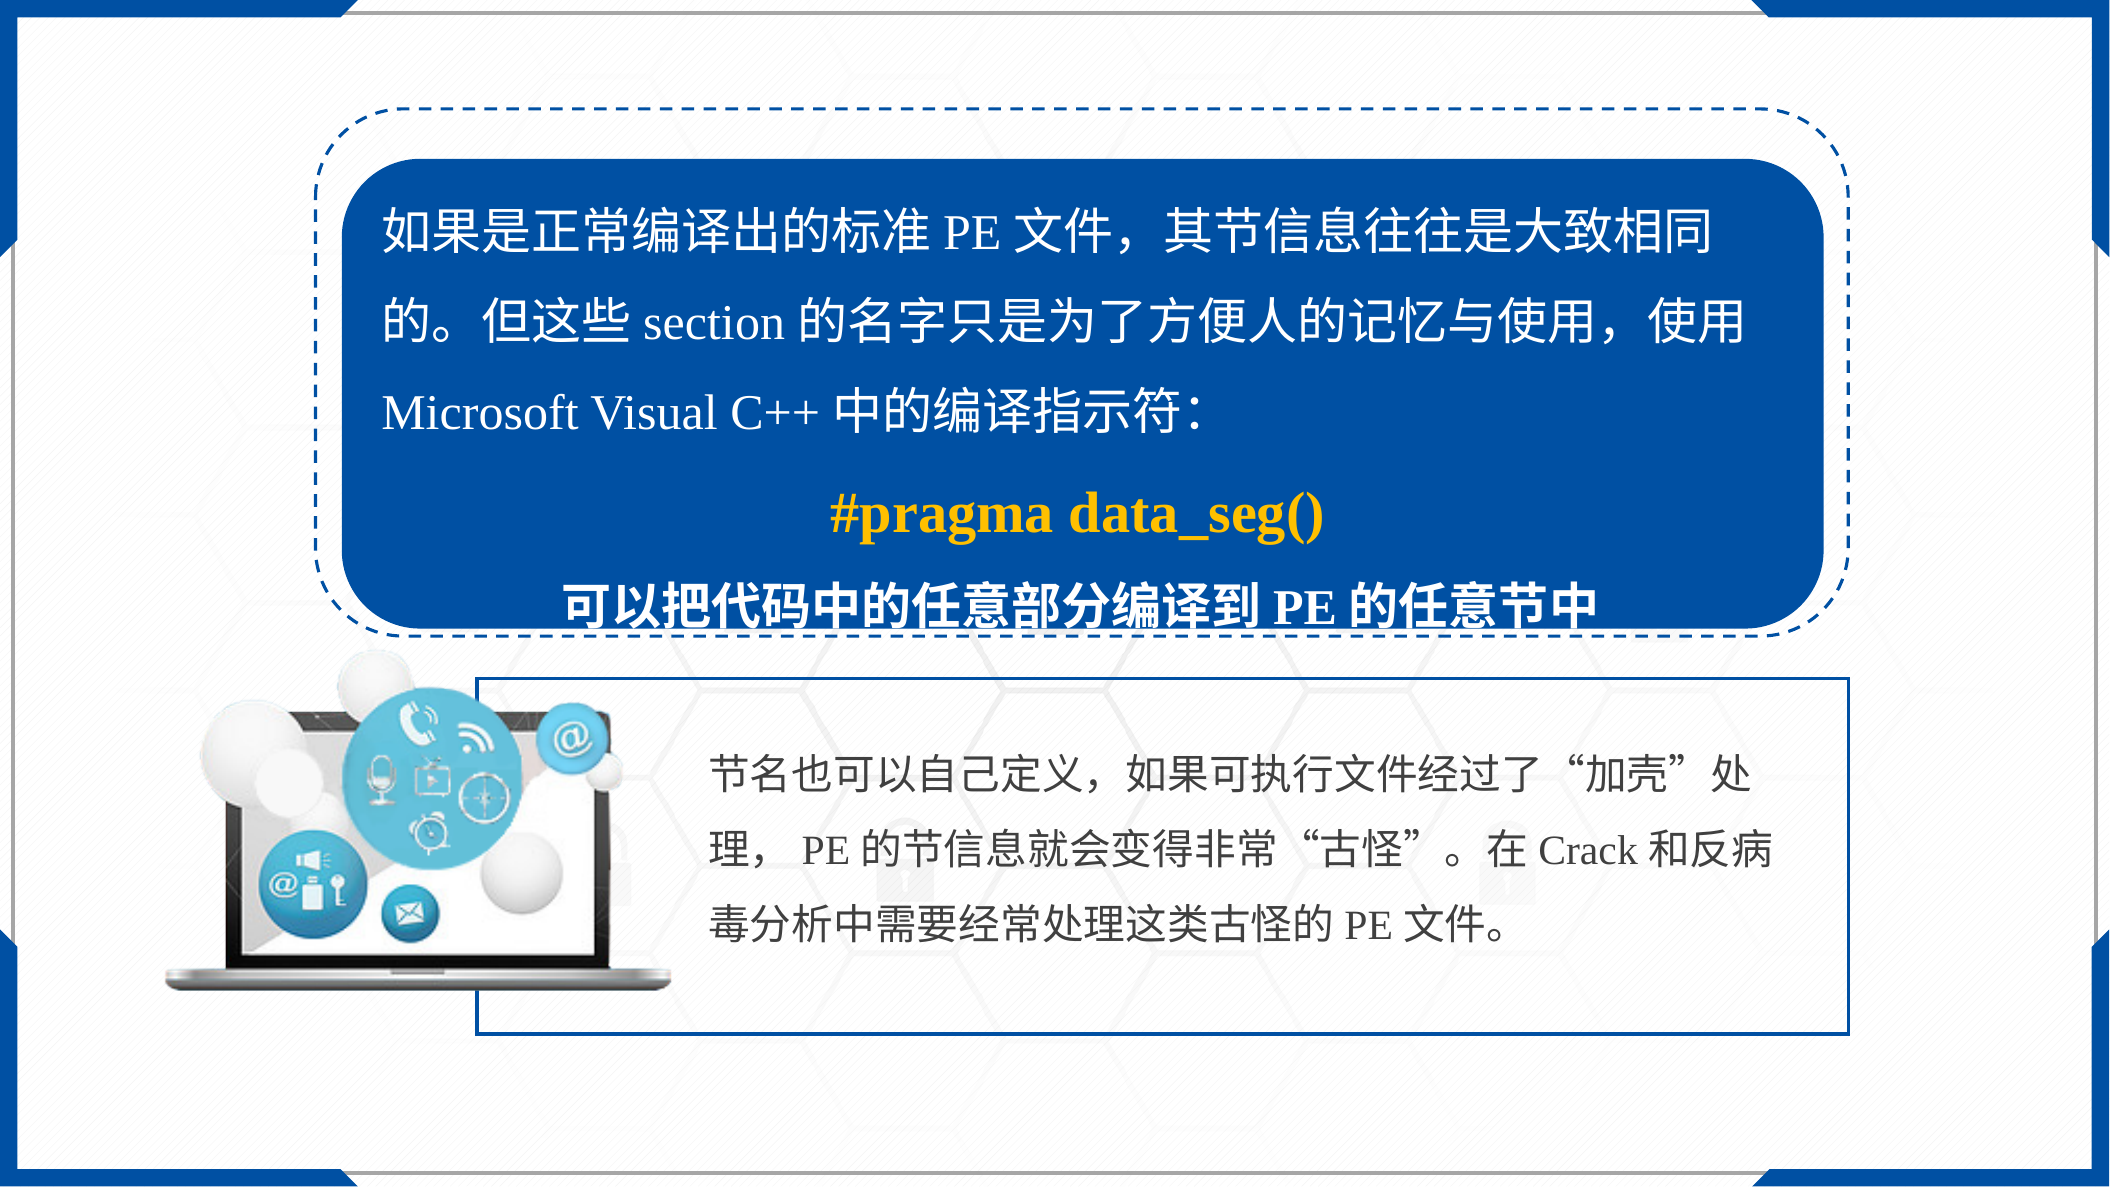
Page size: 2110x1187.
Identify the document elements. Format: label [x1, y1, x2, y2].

text_box [315, 108, 1849, 637]
picture [0, 0, 2029, 1187]
text_box [477, 678, 1849, 1034]
